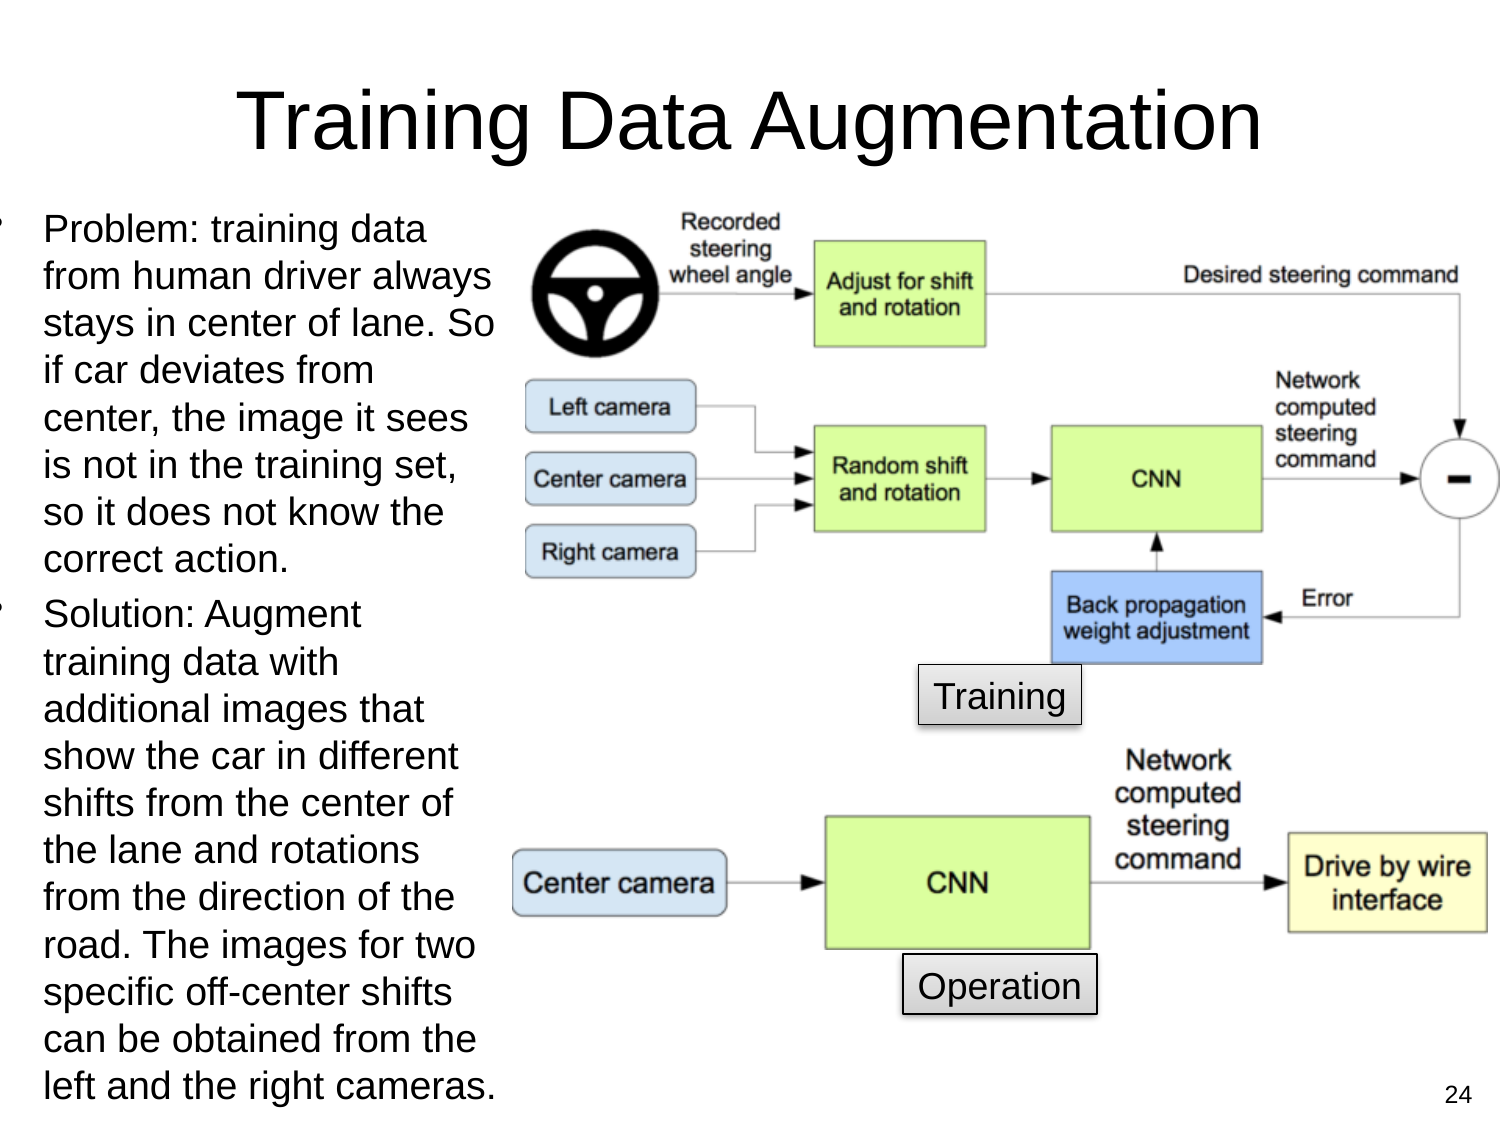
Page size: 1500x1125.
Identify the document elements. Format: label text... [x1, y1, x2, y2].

slide_number 24 [1137, 1070, 1488, 1112]
text_box Training [918, 673, 1082, 725]
list Problem: training data from human driver always stays in center of lane. So if car deviates from center, the image it sees is not in the training set, so it does not know the correct action. Solution: Augment training data with additional images that show the car in different shifts from the center of the lane and rotations from the direction of the road. The images for two specific off-center shifts can be obtained from the left and the right cameras. [0, 195, 513, 1125]
picture [524, 209, 1500, 665]
picture [512, 743, 1488, 951]
title Training Data Augmentation [74, 44, 1426, 188]
text_box Operation [902, 960, 1098, 1015]
